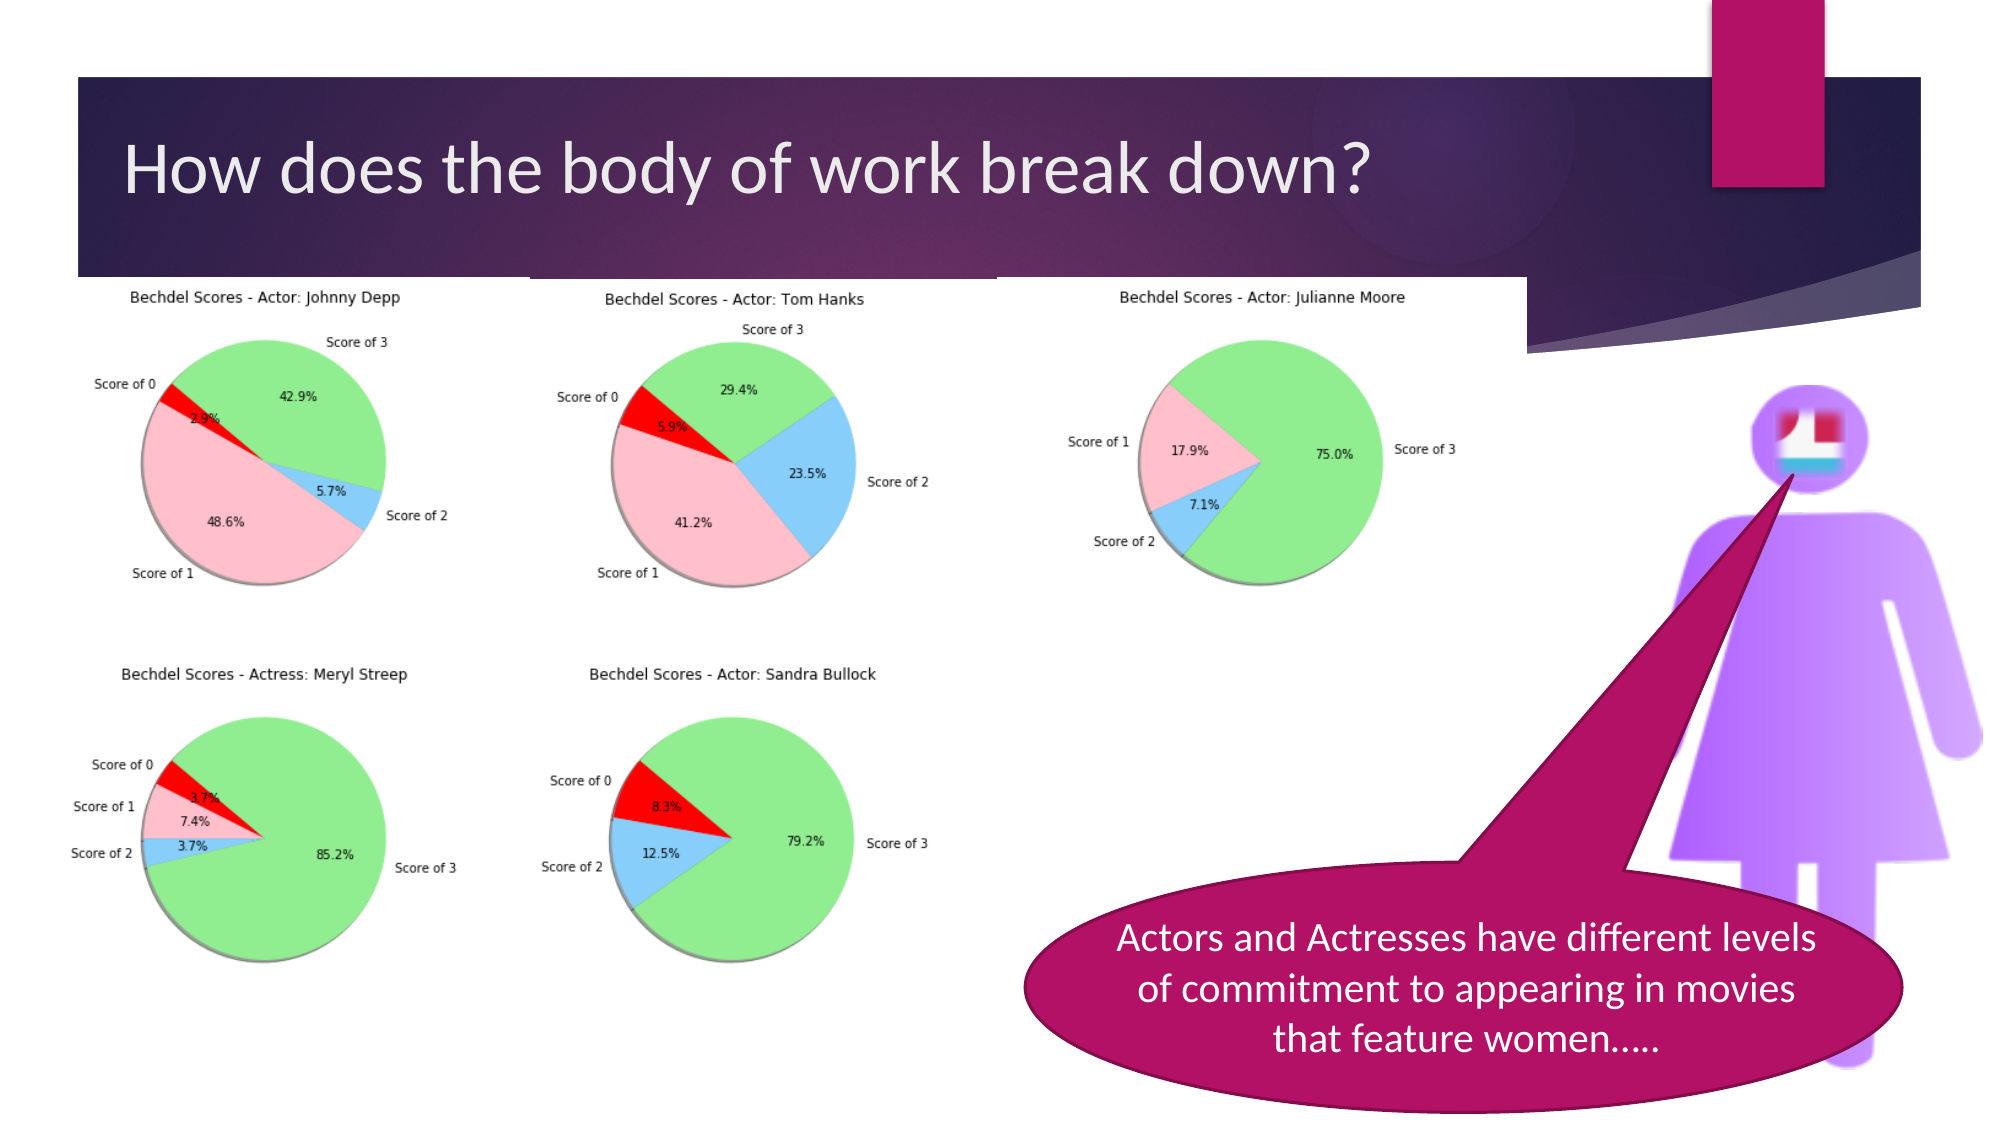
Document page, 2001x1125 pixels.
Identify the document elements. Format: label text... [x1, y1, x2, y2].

text_box [1123, 1068, 1768, 1114]
title How does the body of work break down? [108, 105, 1546, 222]
text_box Actors and Actresses have different levels of commitment to appearing in movies that feature women….. [1091, 902, 1632, 1068]
picture [0, 277, 1527, 633]
text_box [1023, 919, 1091, 1055]
picture [0, 654, 998, 1008]
text_box [1137, 659, 1632, 902]
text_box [1638, 385, 1983, 1070]
